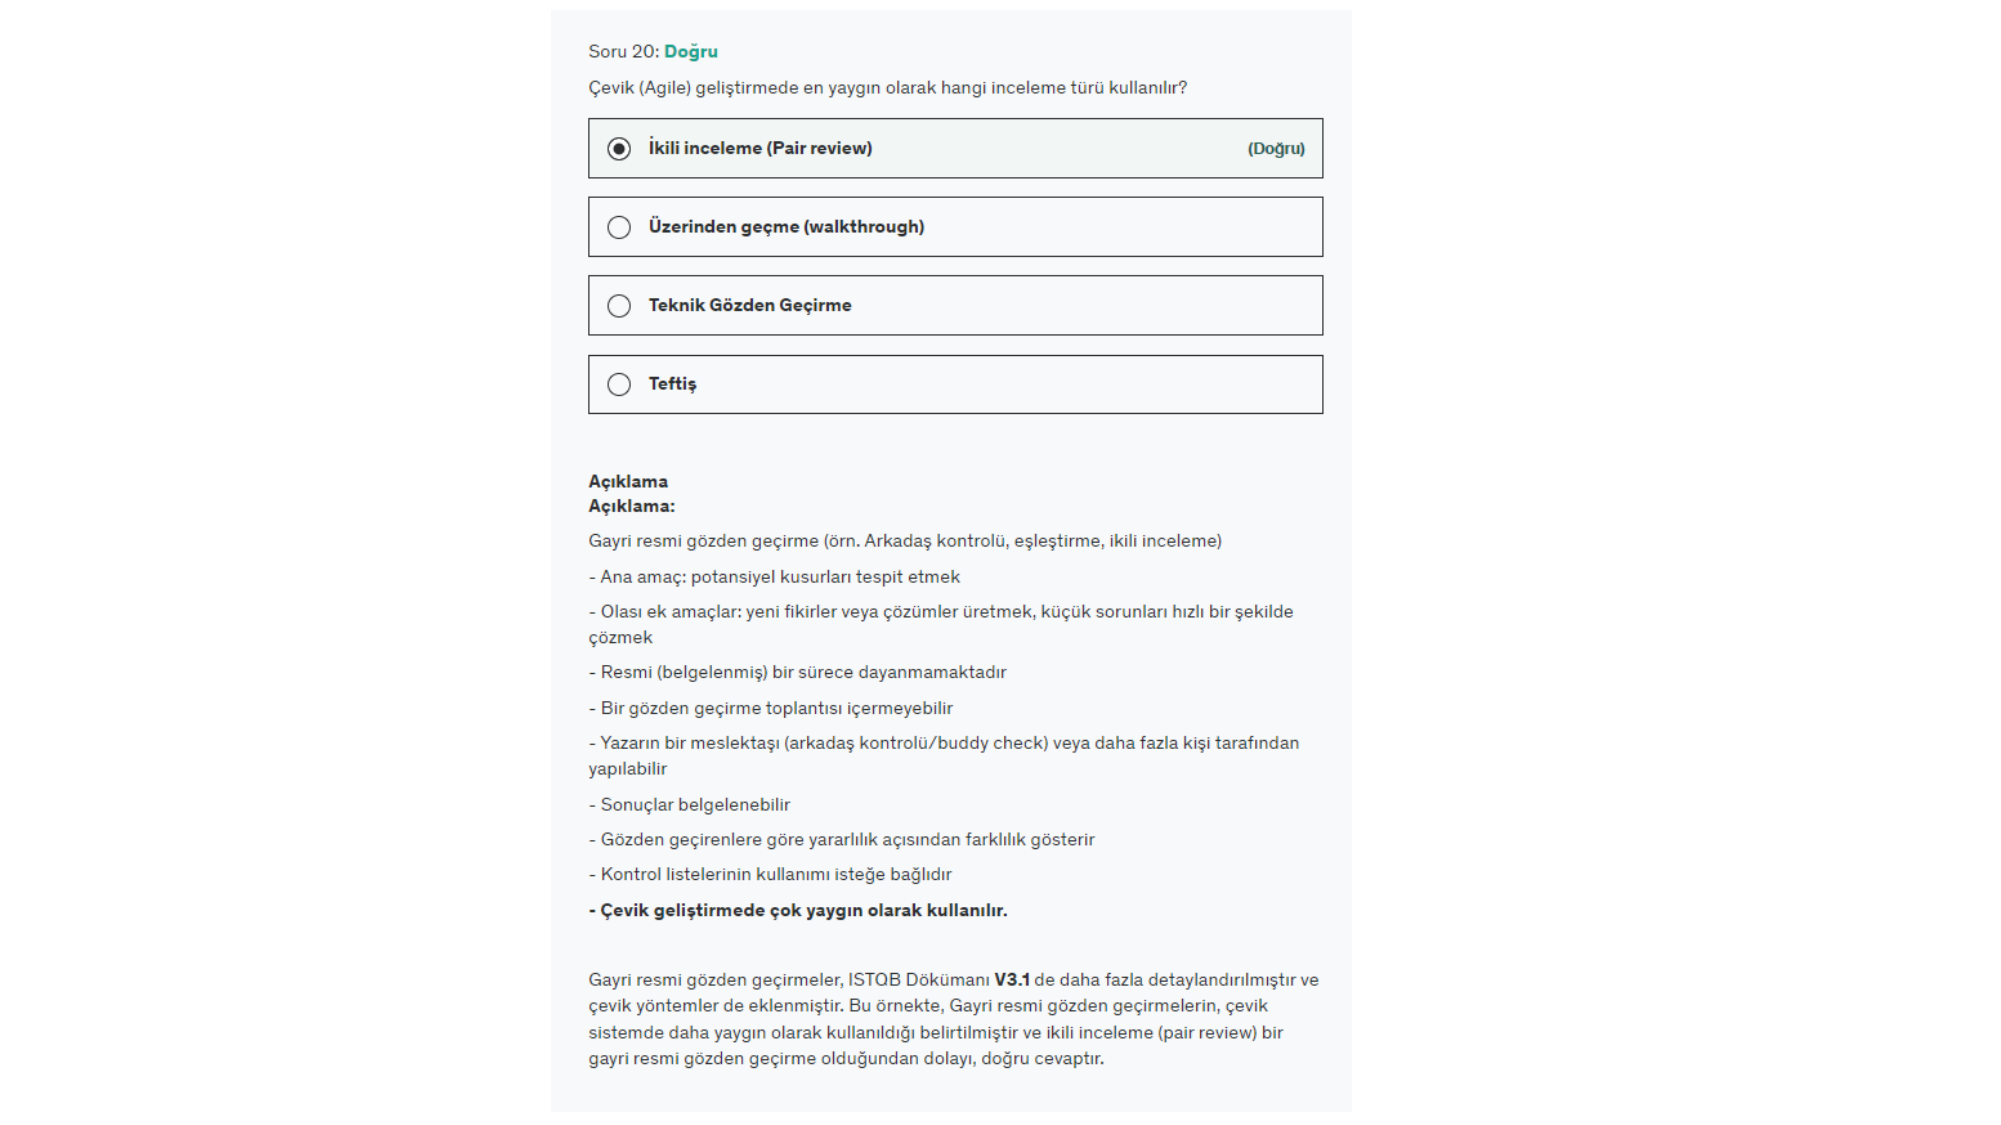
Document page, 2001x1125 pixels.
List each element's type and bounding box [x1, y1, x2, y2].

list [551, 10, 1352, 1112]
